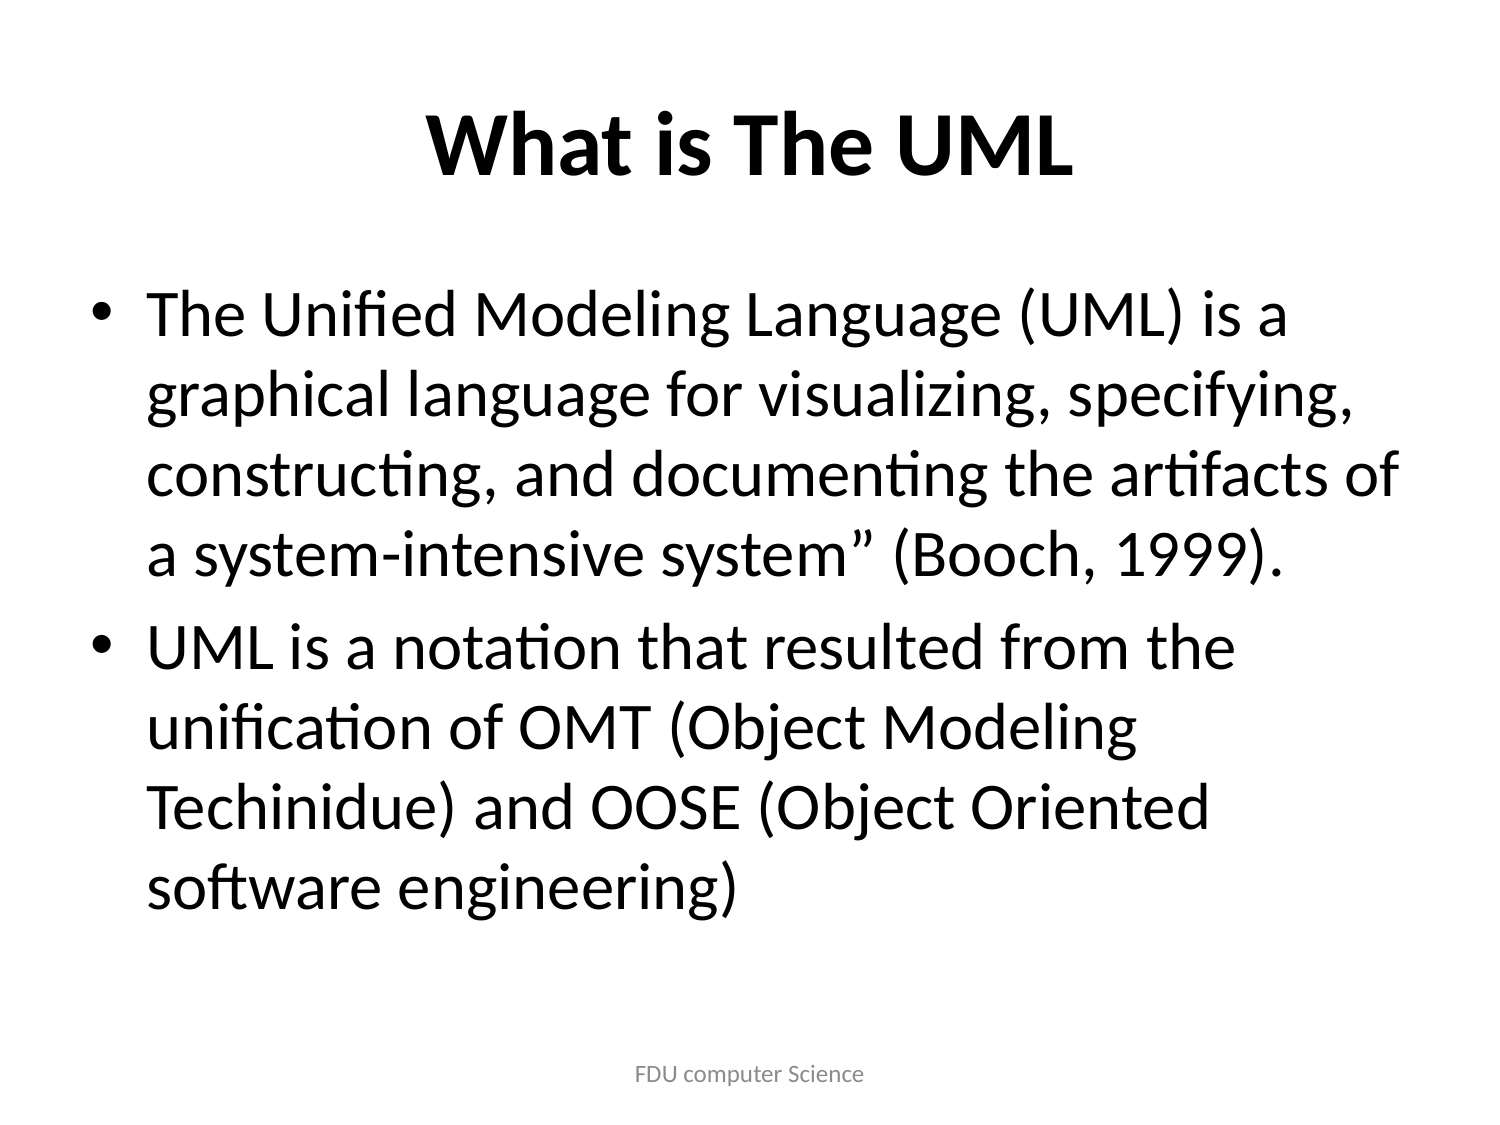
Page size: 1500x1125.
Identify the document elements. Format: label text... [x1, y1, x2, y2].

list The Unified Modeling Language (UML) is a graphical language for visualizing, specifying, constructing, and documenting the artifacts of a system-intensive system” (Booch, 1999). UML is a notation that resulted from the unification of OMT (Object Modeling Techinidue) and OOSE (Object Oriented software engineering) [75, 262, 1425, 1005]
footer FDU computer Science [512, 1042, 988, 1103]
title What is The UML [75, 45, 1425, 233]
